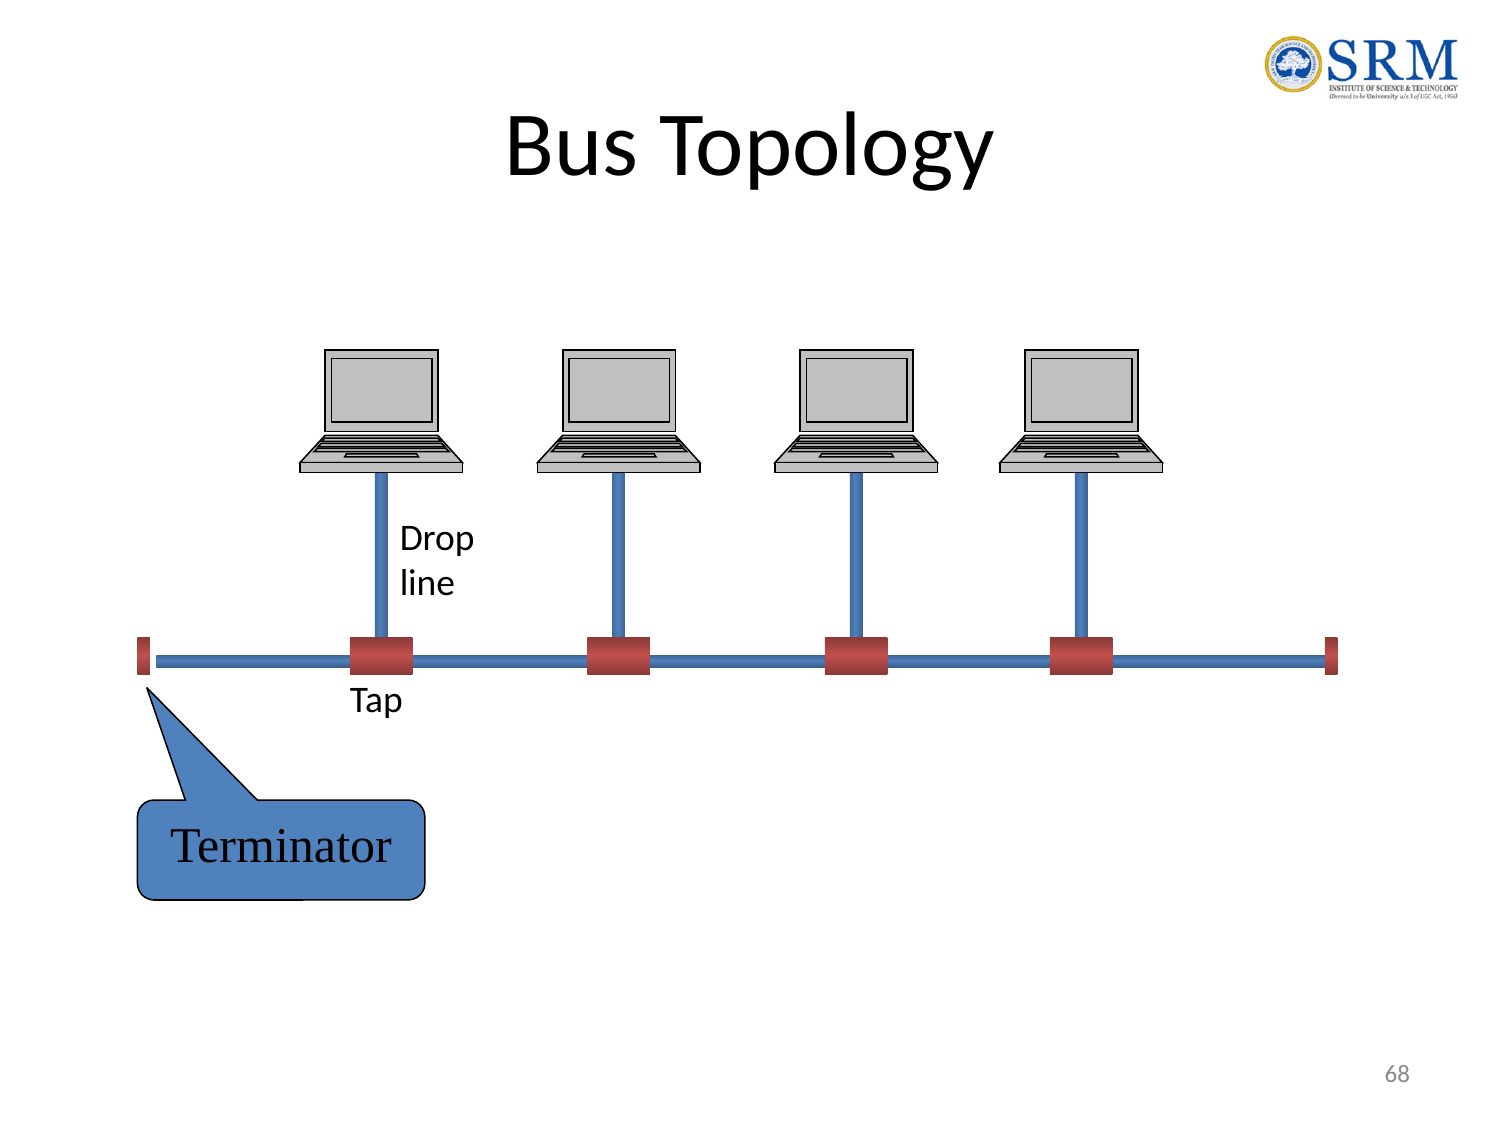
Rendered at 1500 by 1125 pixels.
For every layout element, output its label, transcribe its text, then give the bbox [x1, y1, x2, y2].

text_box [537, 435, 700, 473]
text_box [1113, 655, 1324, 668]
text_box [888, 655, 1049, 668]
text_box [587, 637, 650, 675]
text_box [413, 655, 587, 668]
text_box [800, 350, 913, 432]
text_box [156, 655, 349, 668]
text_box [999, 435, 1163, 473]
picture [1262, 24, 1463, 108]
text_box Tap [334, 667, 428, 728]
text_box [612, 473, 625, 637]
text_box [299, 435, 463, 473]
text_box [325, 350, 438, 432]
text_box Terminator [137, 687, 425, 901]
text_box [1074, 473, 1088, 637]
text_box [137, 637, 150, 675]
text_box Drop line [384, 505, 496, 611]
text_box [349, 637, 413, 667]
text_box [1025, 350, 1138, 432]
text_box [774, 435, 938, 473]
text_box [1049, 637, 1113, 675]
slide_number ‹#› [1074, 1042, 1425, 1103]
text_box [849, 473, 863, 637]
text_box [374, 473, 388, 637]
text_box [824, 637, 888, 675]
text_box [1324, 637, 1338, 675]
title Bus Topology [75, 45, 1425, 233]
text_box [562, 350, 676, 432]
text_box [650, 655, 824, 668]
